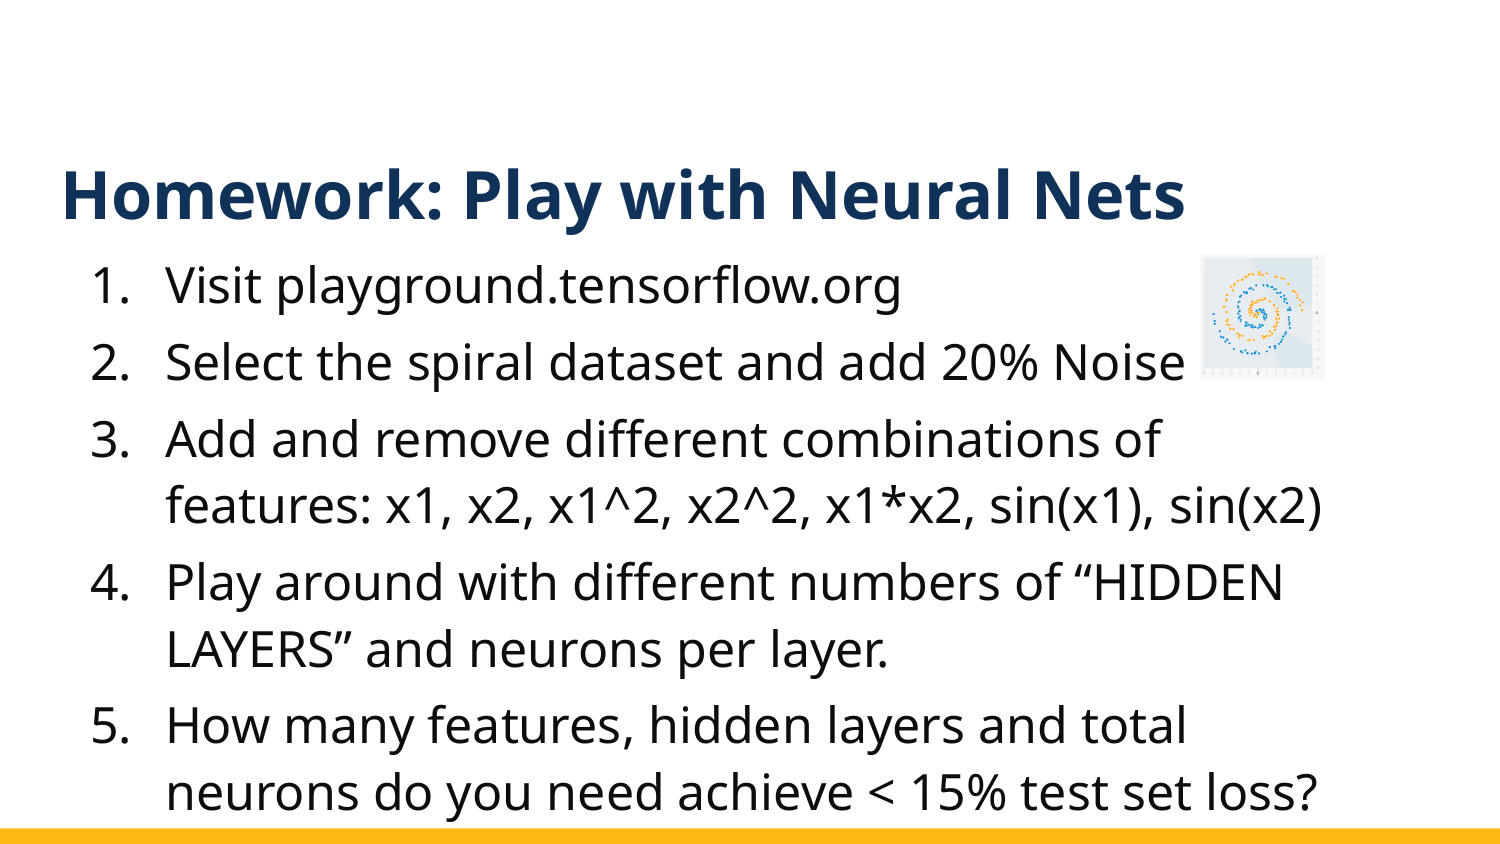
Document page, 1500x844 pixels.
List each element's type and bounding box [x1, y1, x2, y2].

picture [1200, 255, 1325, 378]
title [45, 0, 1470, 240]
